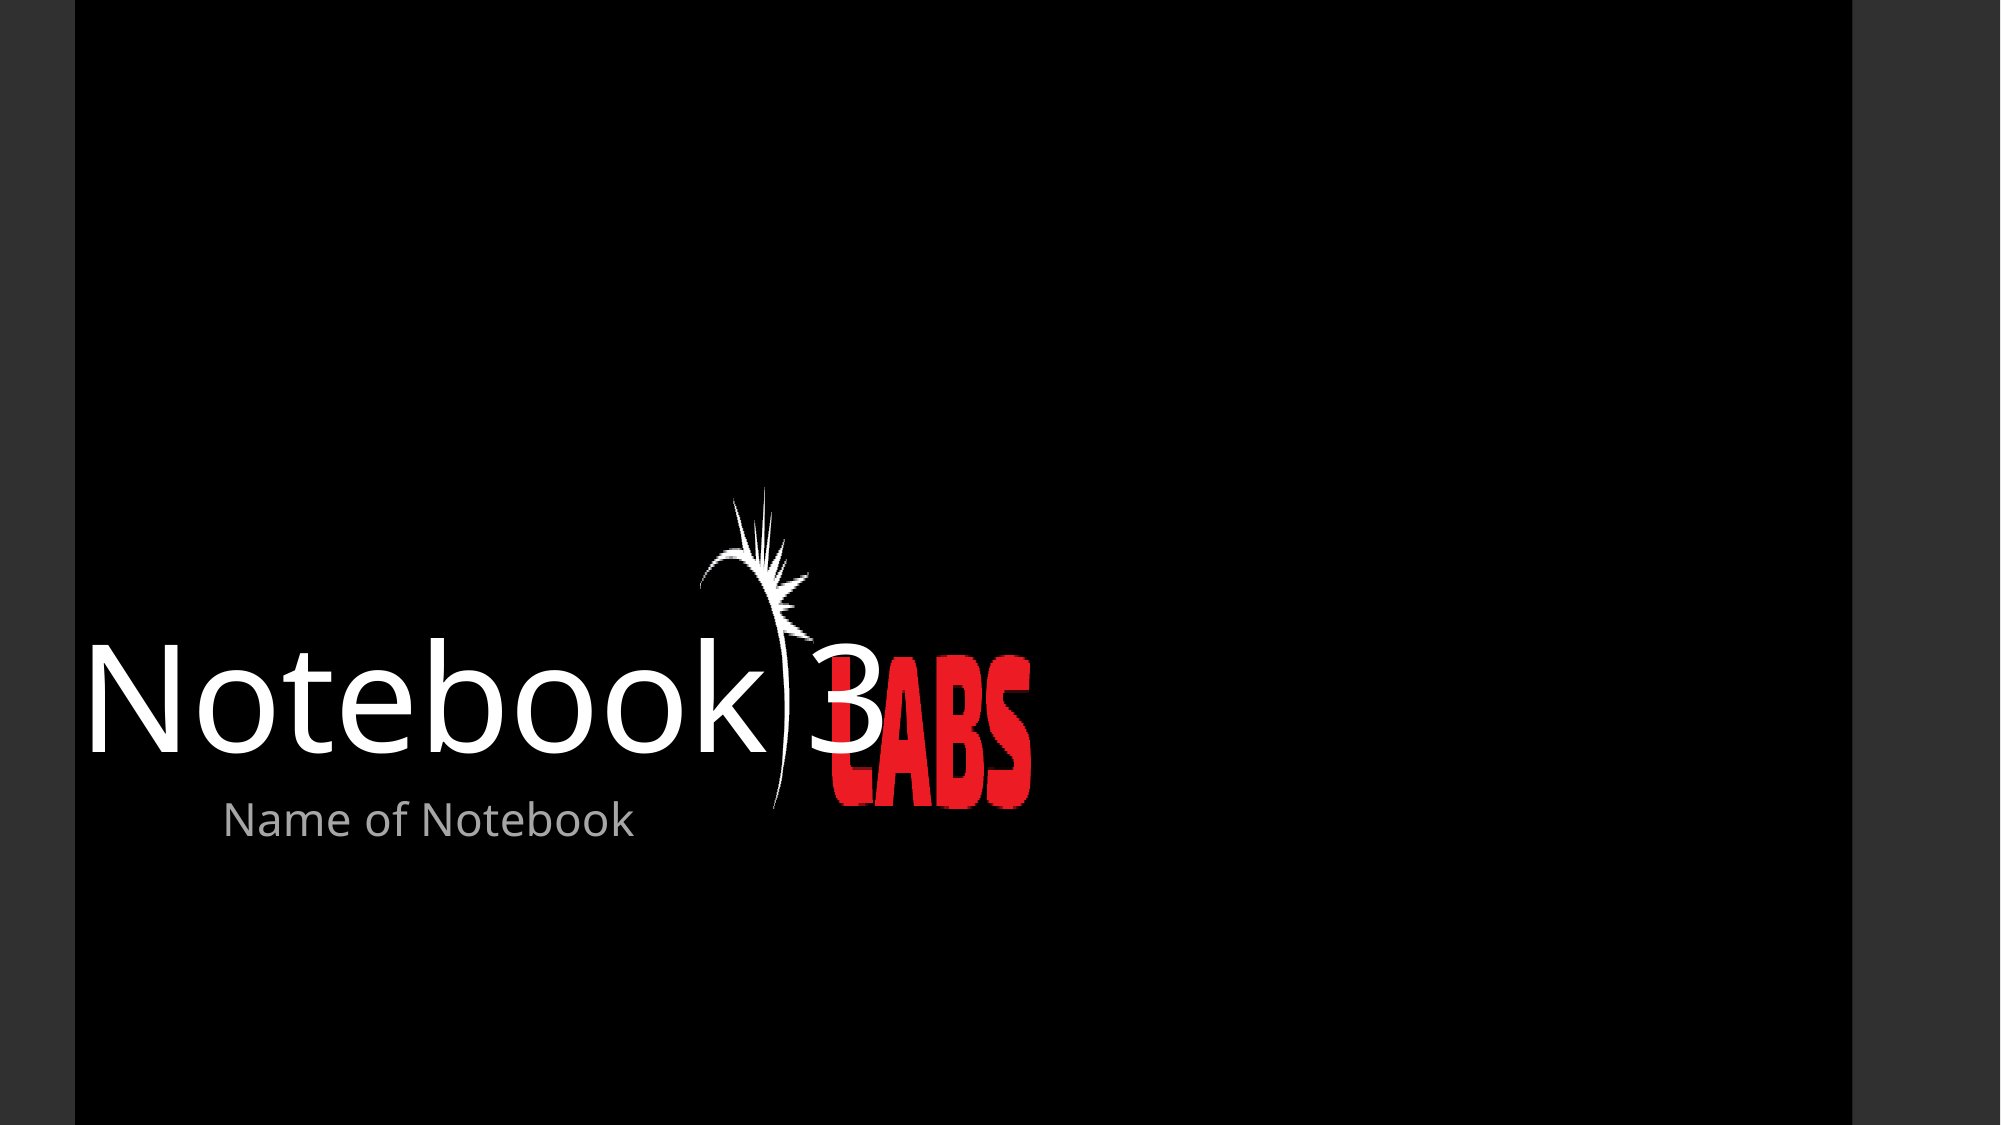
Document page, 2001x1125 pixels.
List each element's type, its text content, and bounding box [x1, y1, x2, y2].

picture [967, 485, 1031, 787]
text_box Notebook 3 [63, 456, 967, 791]
list Name of Notebook [206, 787, 1752, 1065]
